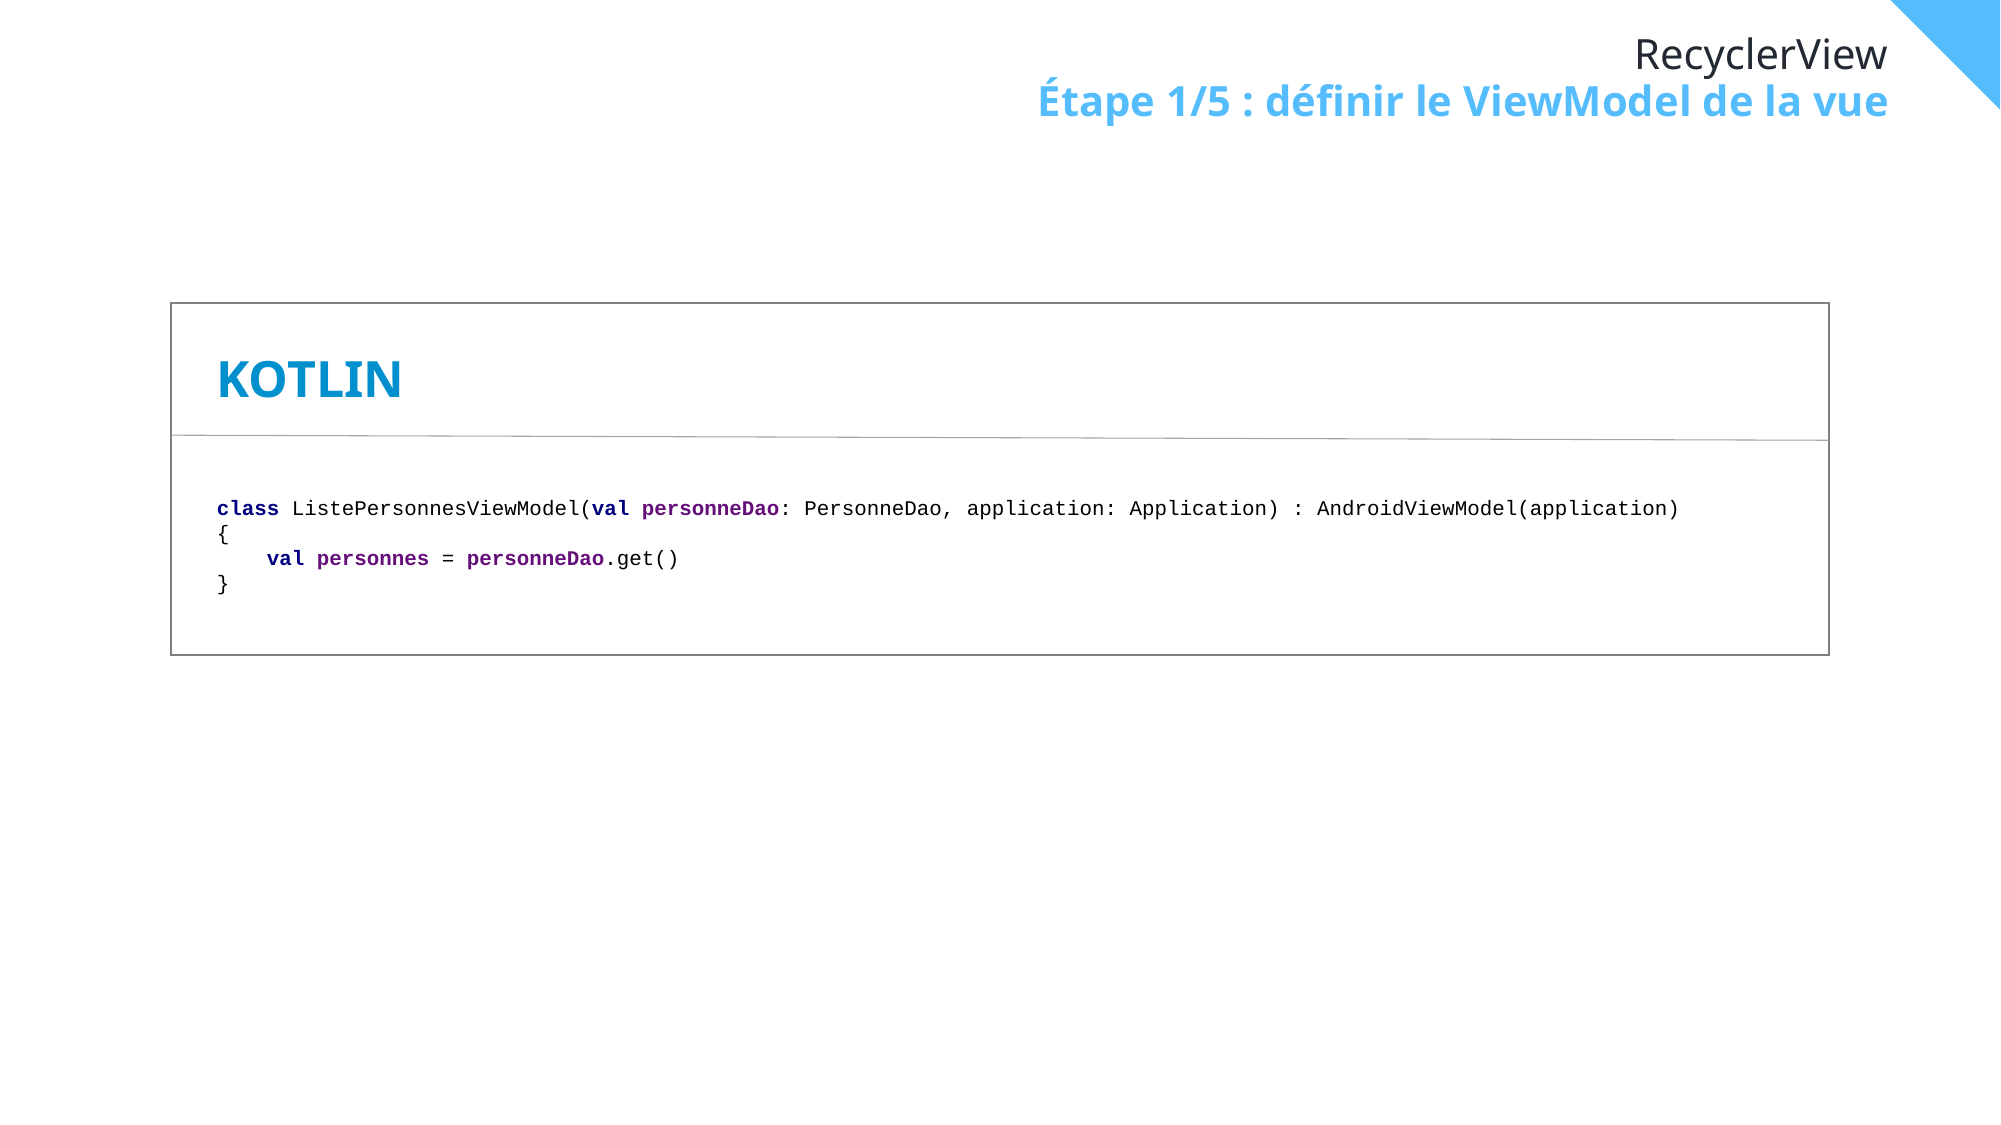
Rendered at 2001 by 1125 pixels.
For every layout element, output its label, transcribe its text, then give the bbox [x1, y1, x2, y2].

text_box KOTLIN [201, 311, 421, 415]
title RecyclerView [55, 33, 1888, 80]
list Étape 1/5 : définir le ViewModel de la vue [55, 80, 1890, 145]
text_box class ListePersonnesViewModel(val personneDao: PersonneDao, application: Application) : AndroidViewModel(application) { val personnes = personneDao.get() } [201, 486, 1697, 602]
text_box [171, 435, 1829, 441]
text_box [170, 302, 1830, 656]
